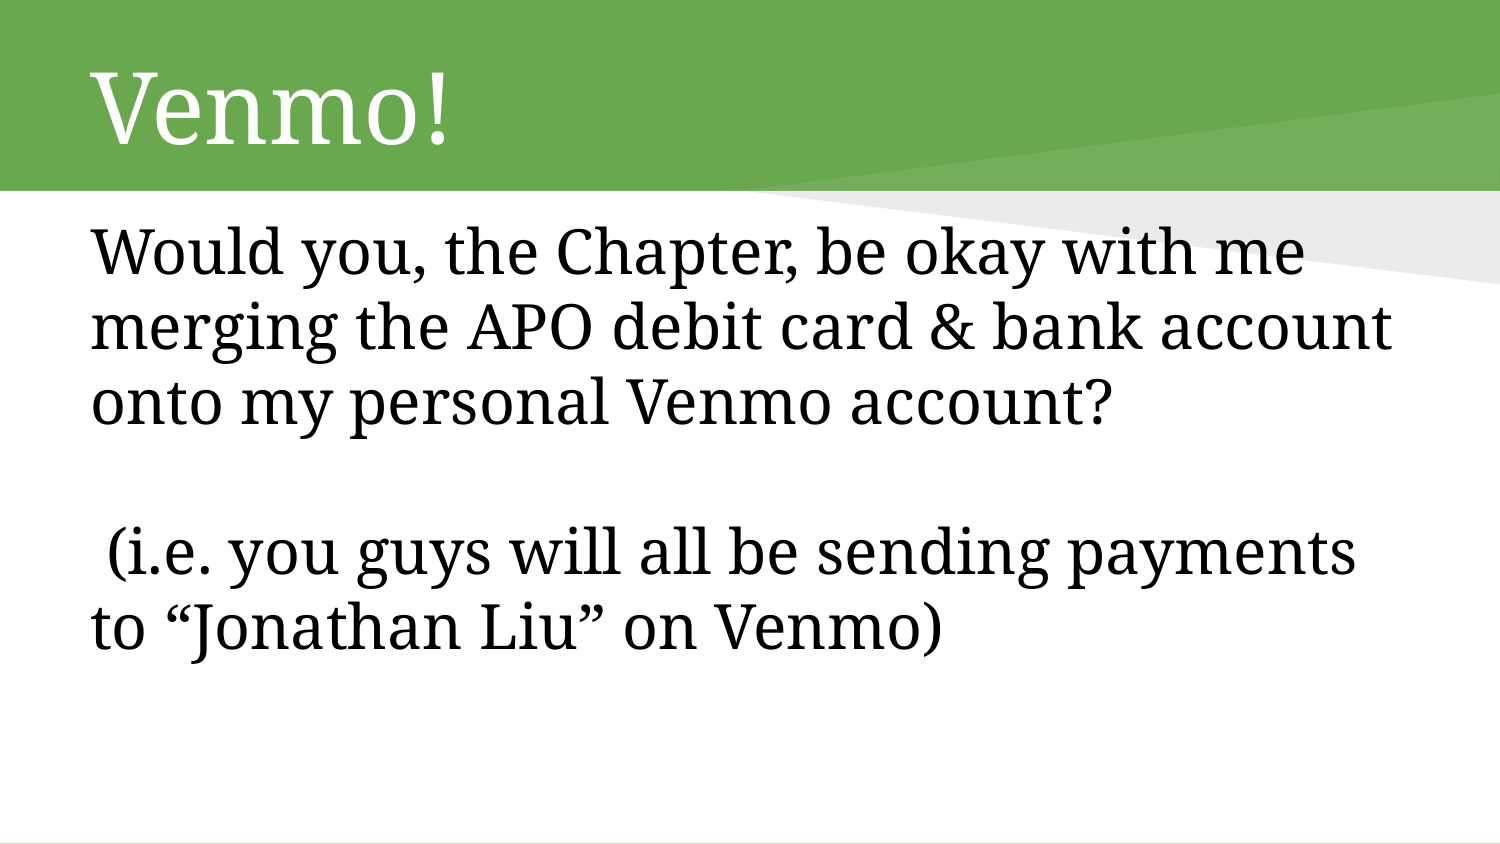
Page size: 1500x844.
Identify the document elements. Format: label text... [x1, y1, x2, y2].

list Would you, the Chapter, be okay with me merging the APO debit card & bank account onto my personal Venmo account? (i.e. you guys will all be sending payments to “Jonathan Liu” on Venmo) [75, 196, 1425, 808]
title Venmo! [75, 33, 1425, 175]
